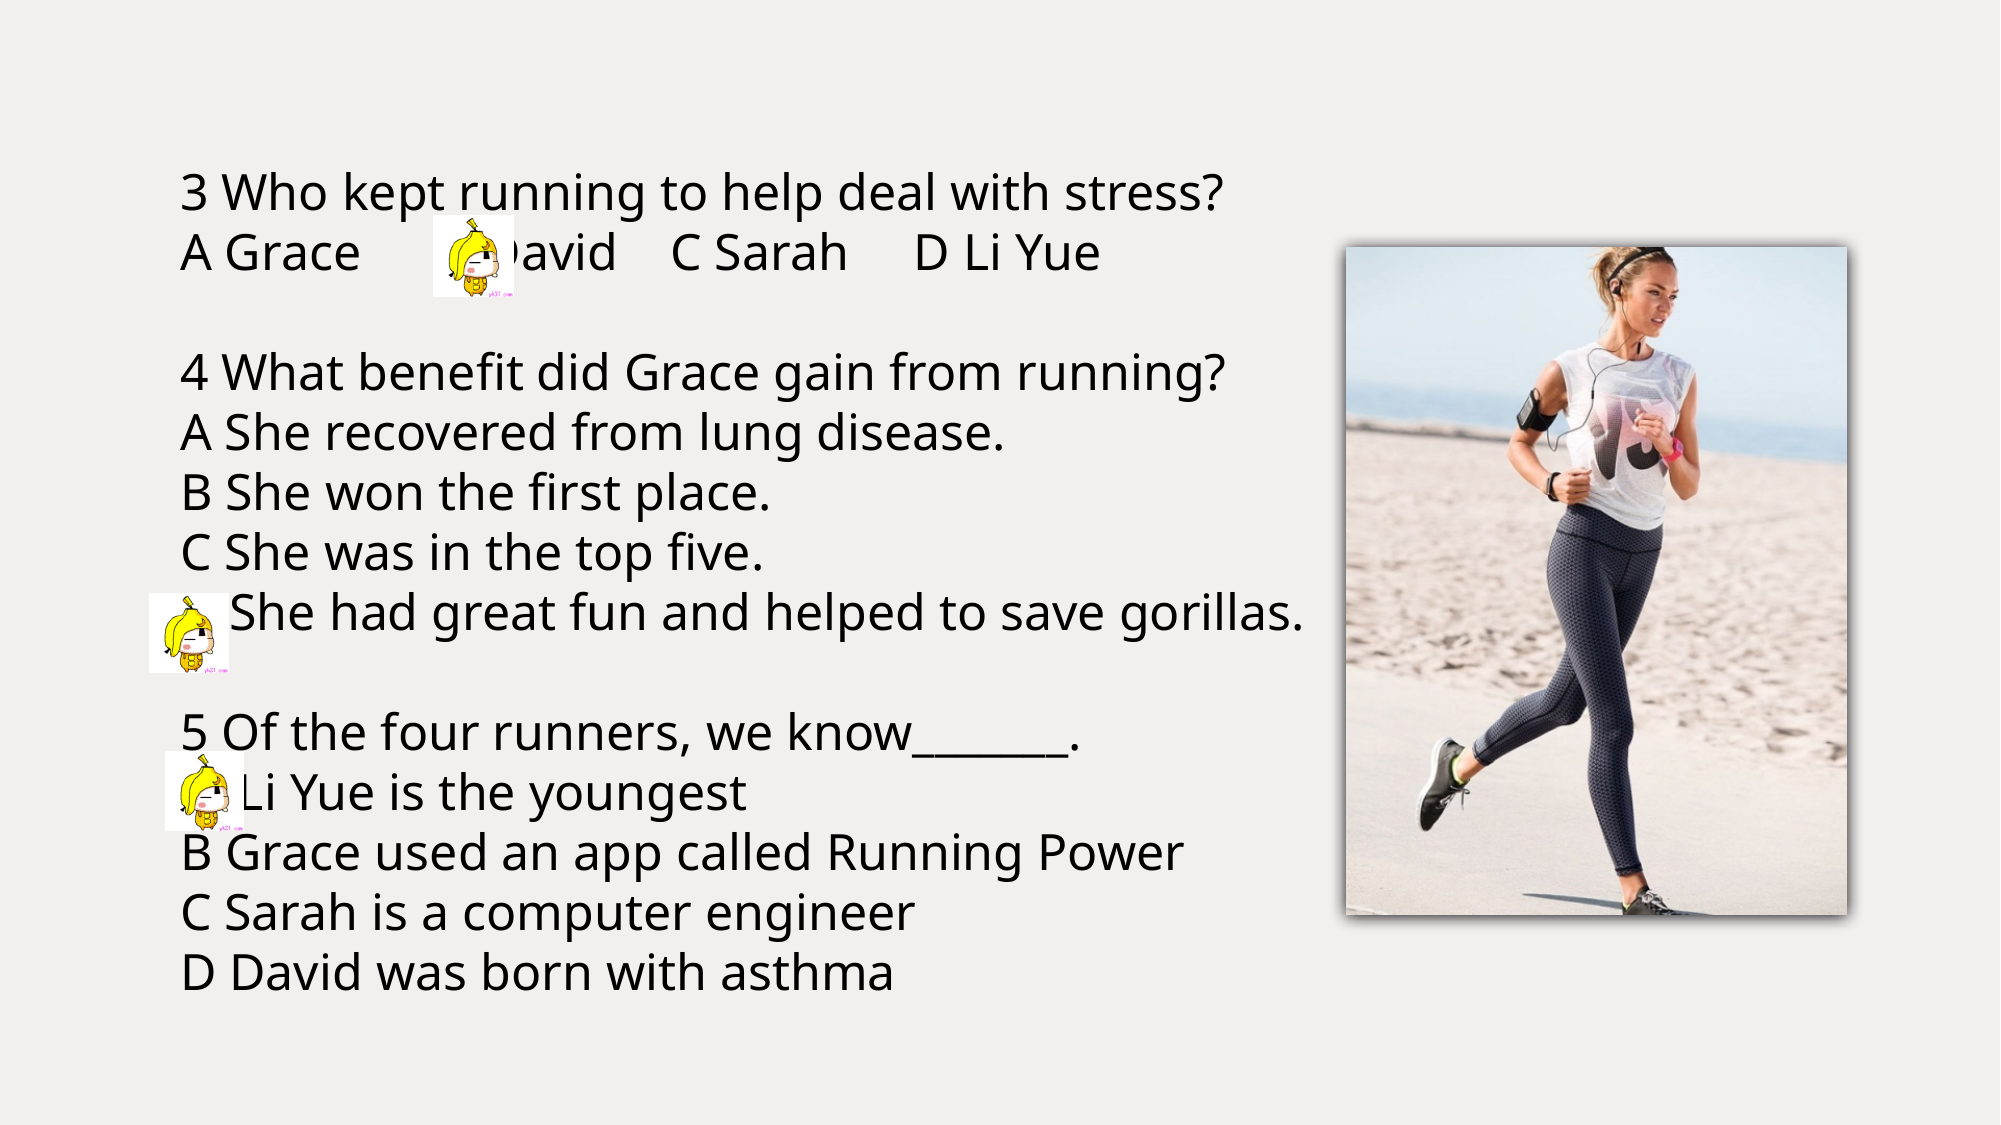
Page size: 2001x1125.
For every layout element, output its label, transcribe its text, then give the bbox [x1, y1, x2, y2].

picture [433, 215, 514, 297]
picture [1346, 247, 1847, 915]
text_box 3 Who kept running to help deal with stress? A Grace B David C Sarah D Li Yue 4 What benefit did Grace gain from running? A She recovered from lung disease. B She won the first place. C She was in the top five. D She had great fun and helped to save gorillas. 5 Of the four runners, we know_______. A Li Yue is the youngest B Grace used an app called Running Power C Sarah is a computer engineer D David was born with asthma [165, 152, 1867, 1008]
picture [165, 751, 244, 831]
picture [149, 593, 229, 673]
